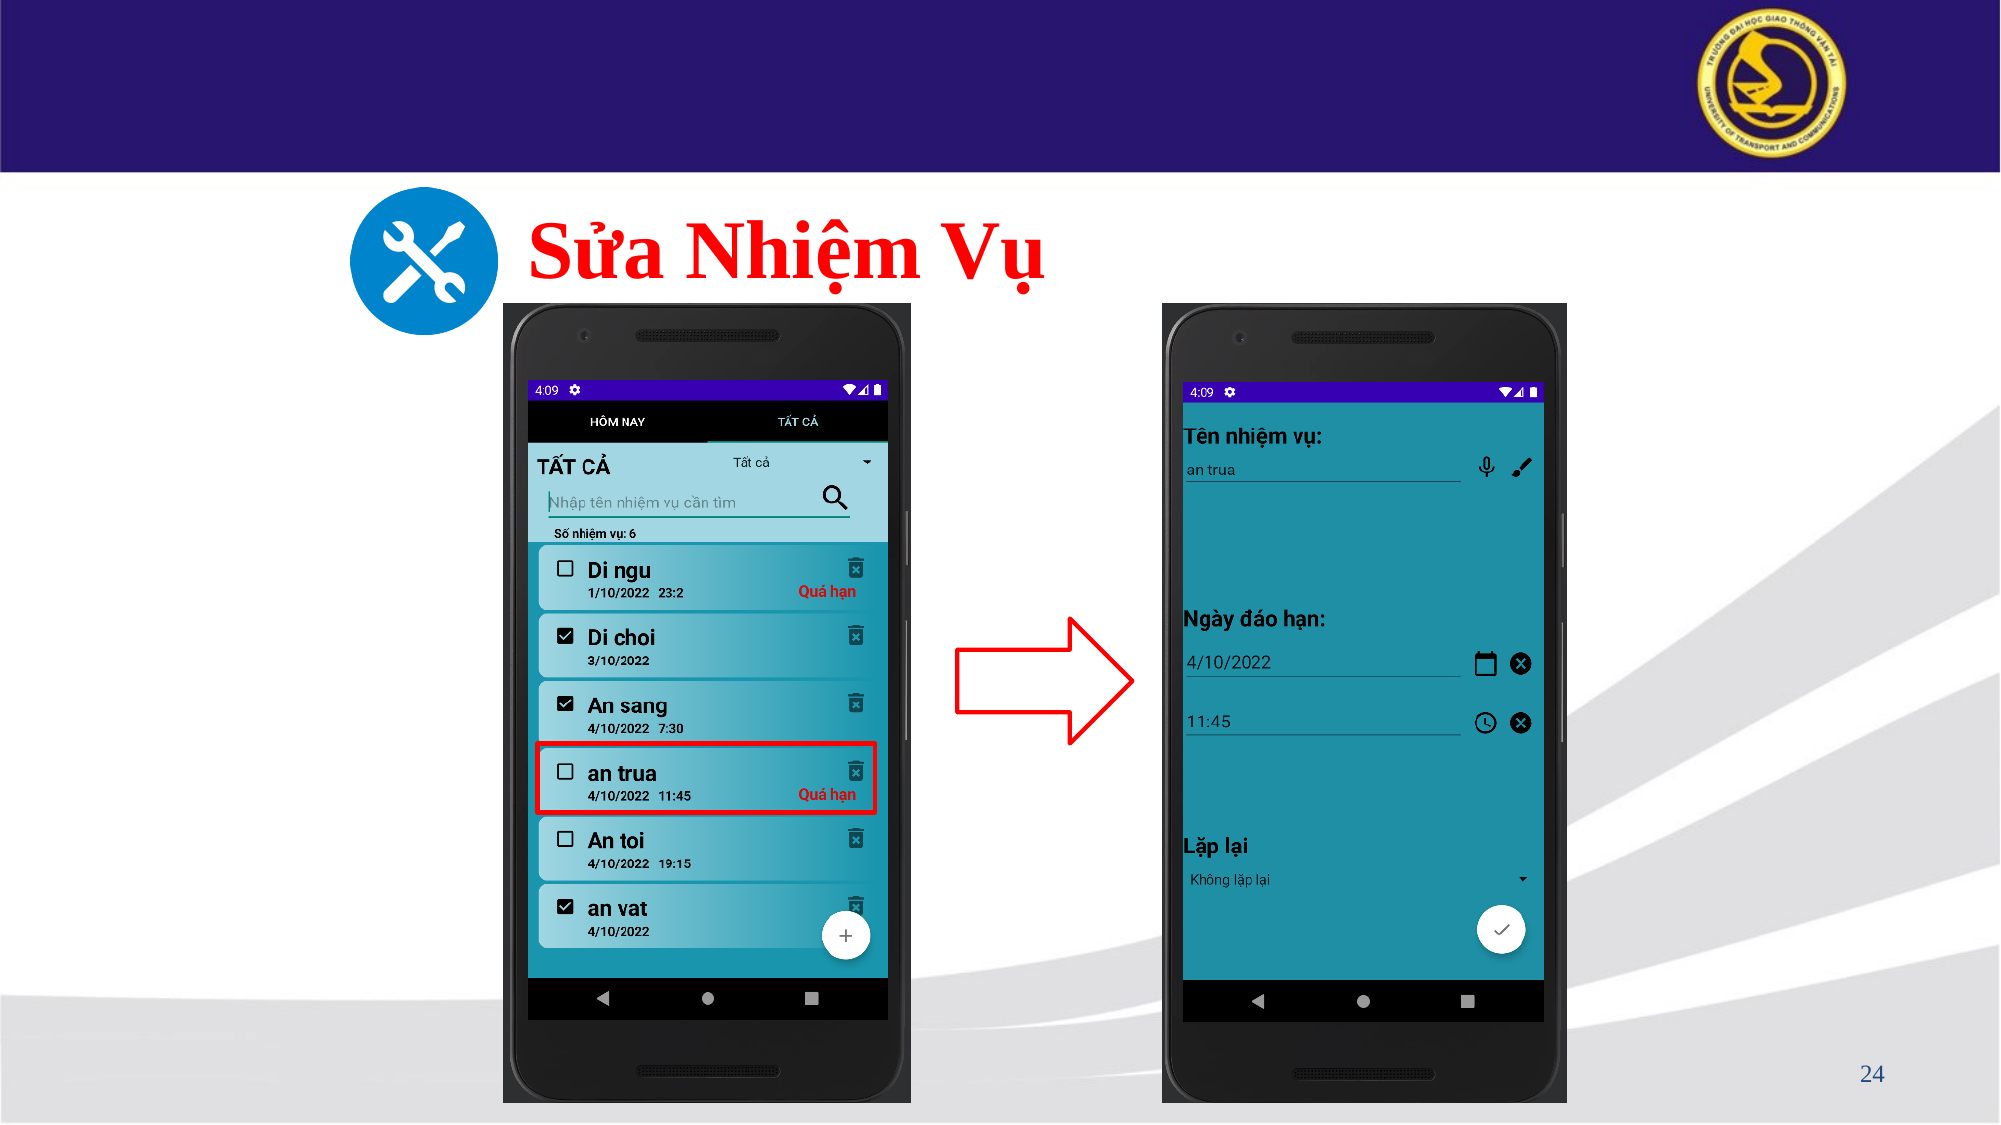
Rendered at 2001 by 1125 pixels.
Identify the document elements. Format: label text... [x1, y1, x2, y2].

text_box [955, 616, 1135, 746]
picture [0, 0, 2001, 1125]
text_box Sửa Nhiệm Vụ [512, 187, 1288, 303]
slide_number 24 [1571, 1042, 1900, 1103]
